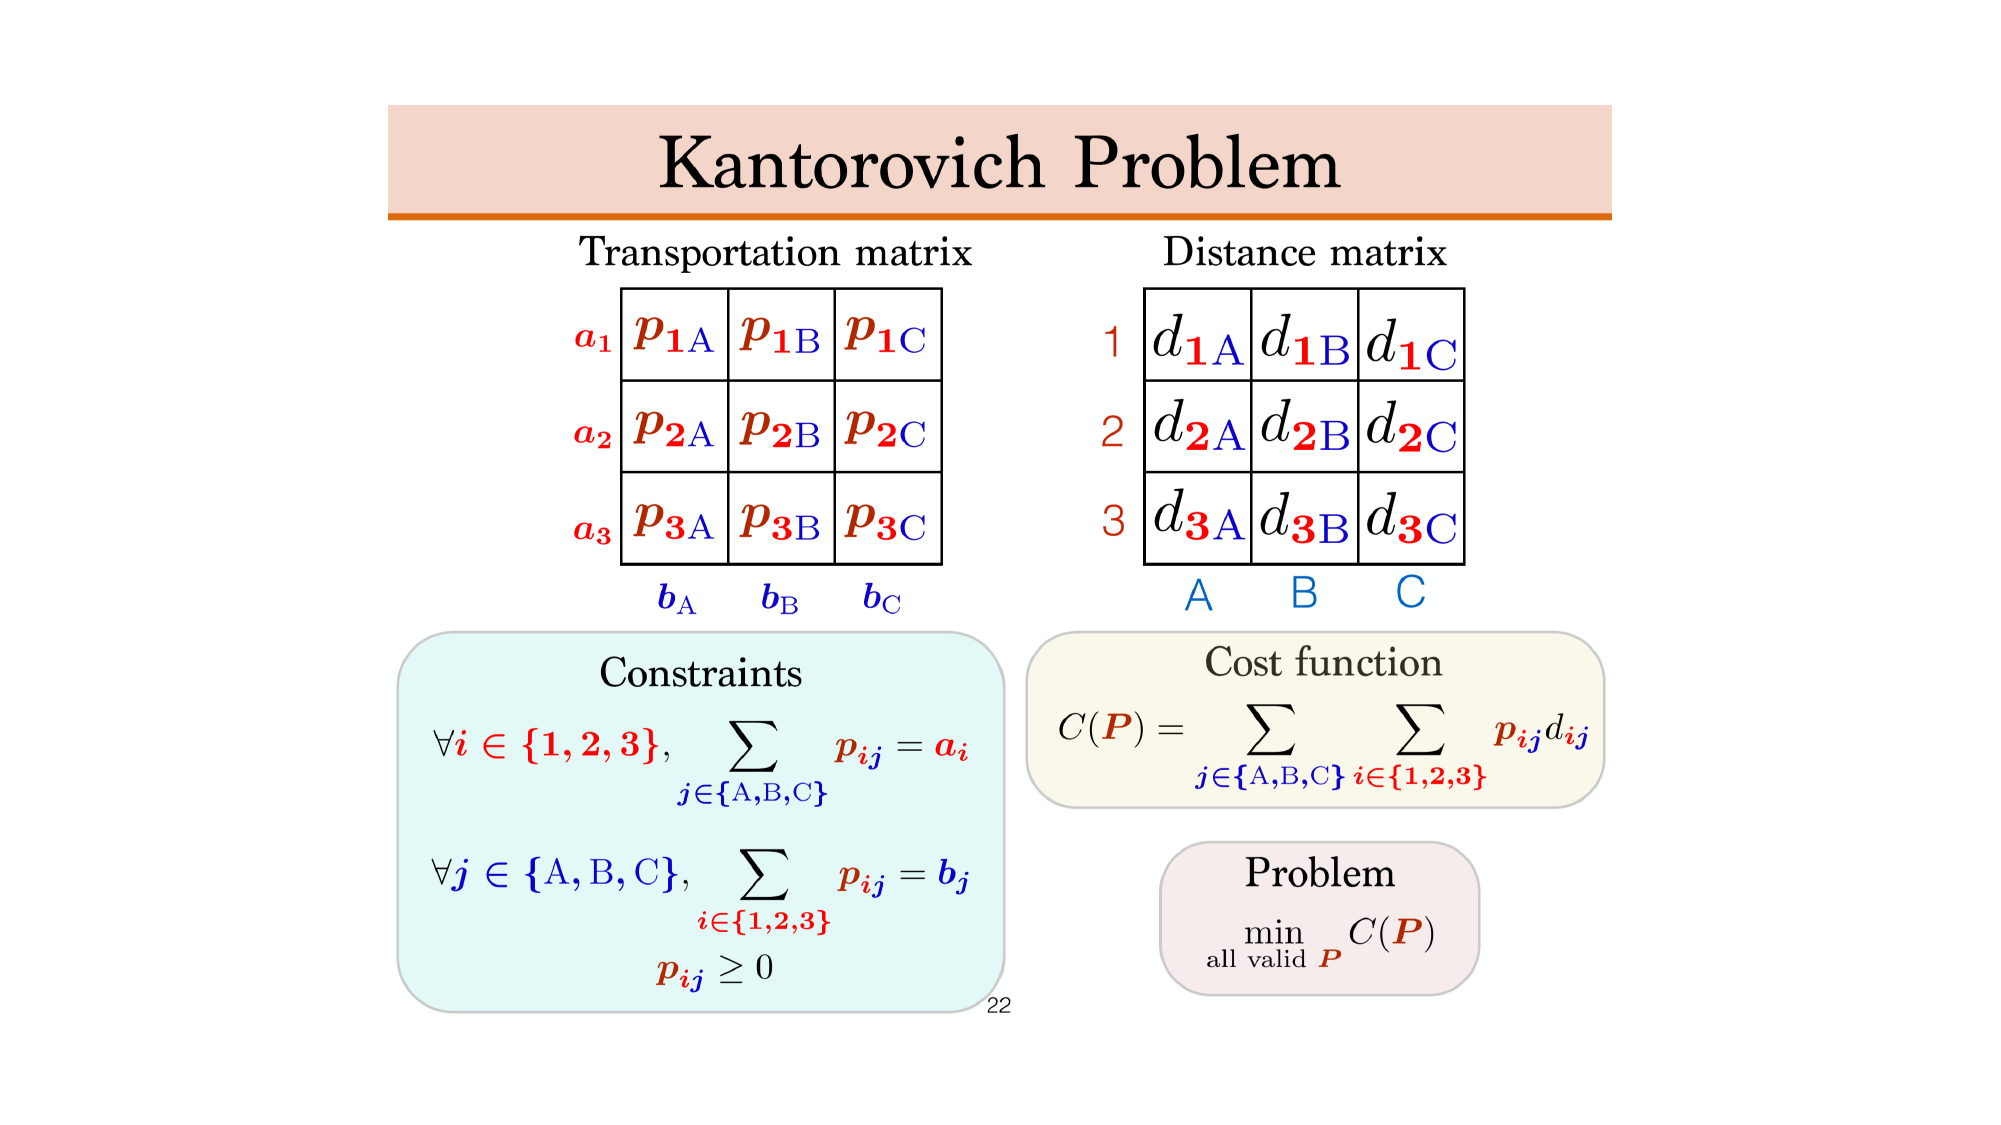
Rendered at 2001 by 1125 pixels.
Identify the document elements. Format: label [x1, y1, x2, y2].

list [388, 105, 1612, 1020]
